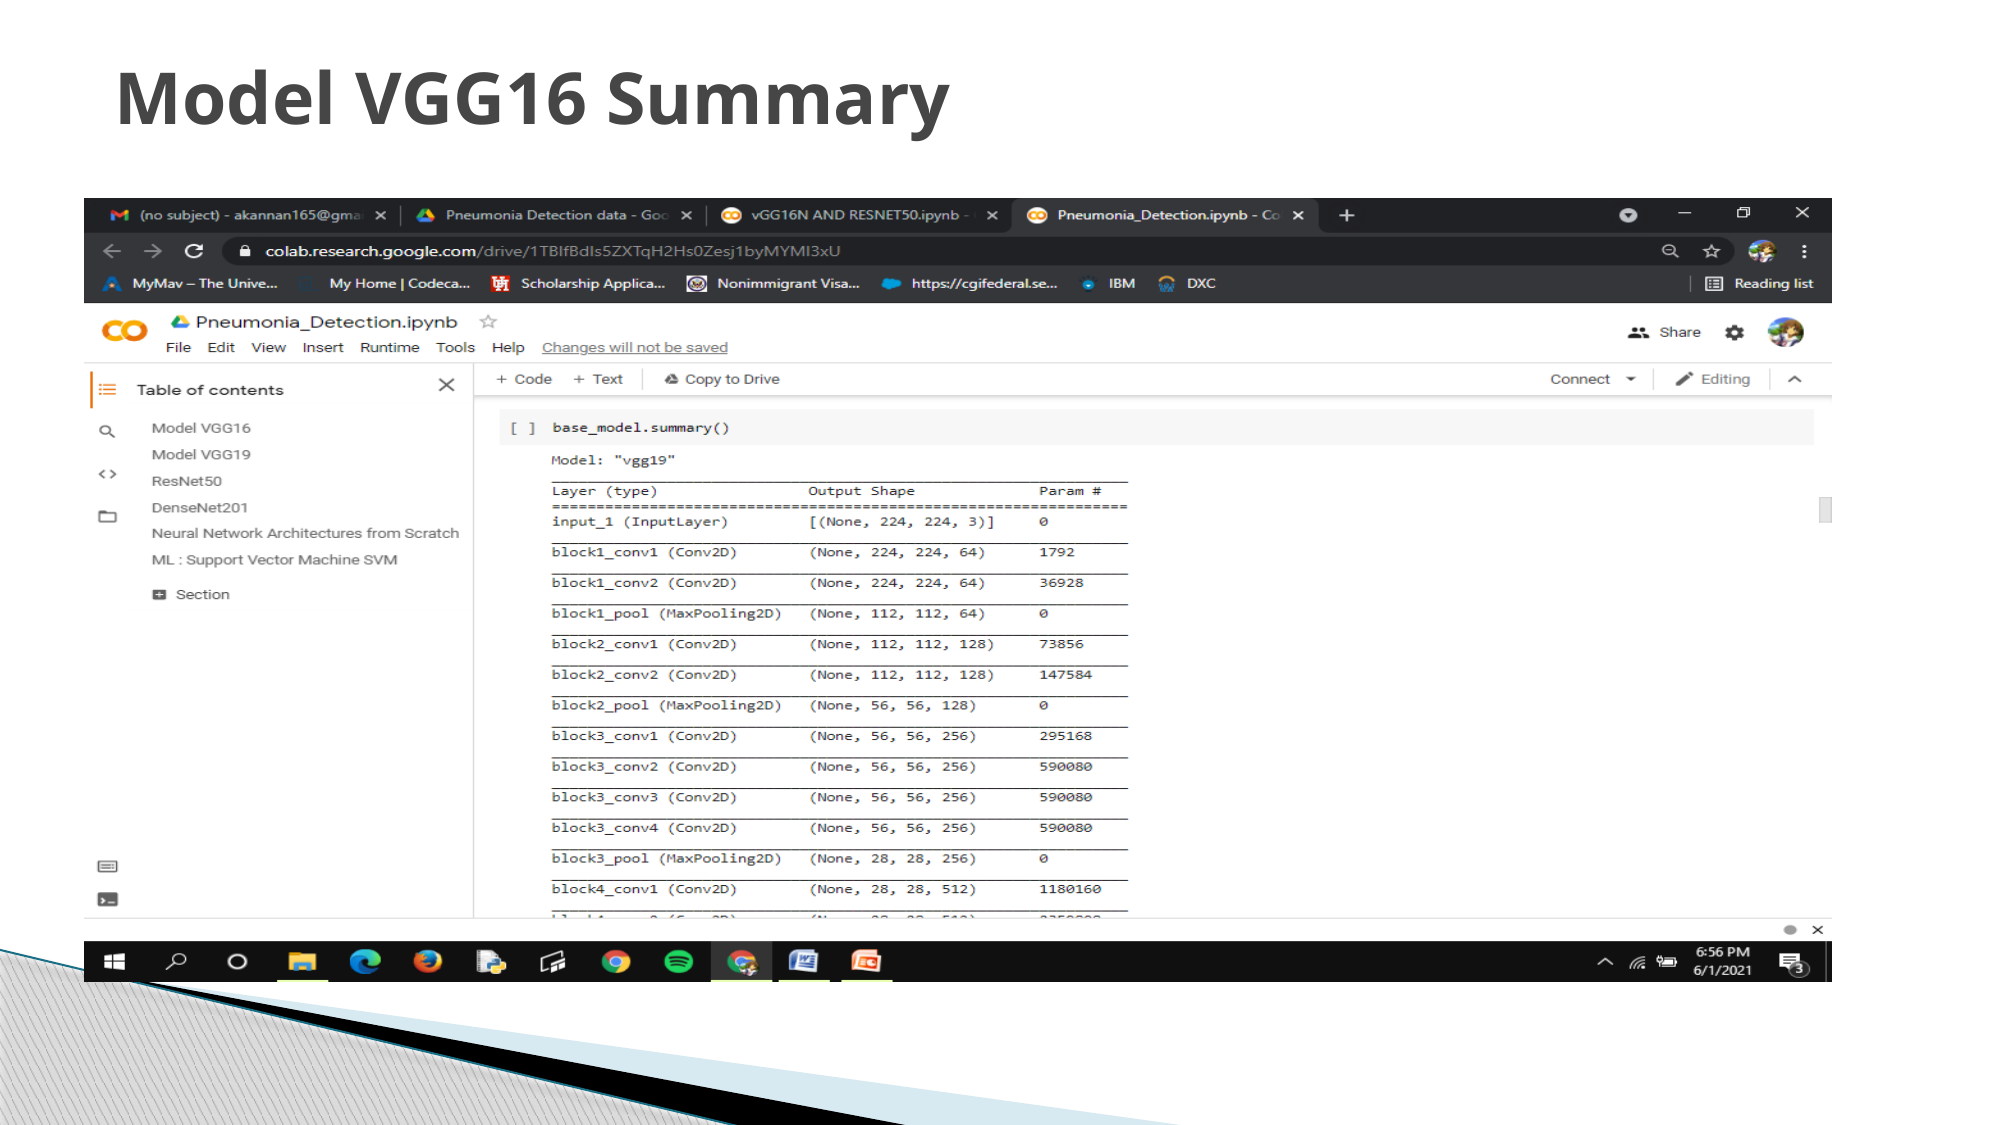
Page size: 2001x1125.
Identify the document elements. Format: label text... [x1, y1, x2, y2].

picture [84, 197, 1832, 983]
title Model VGG16 Summary [99, 45, 1900, 233]
